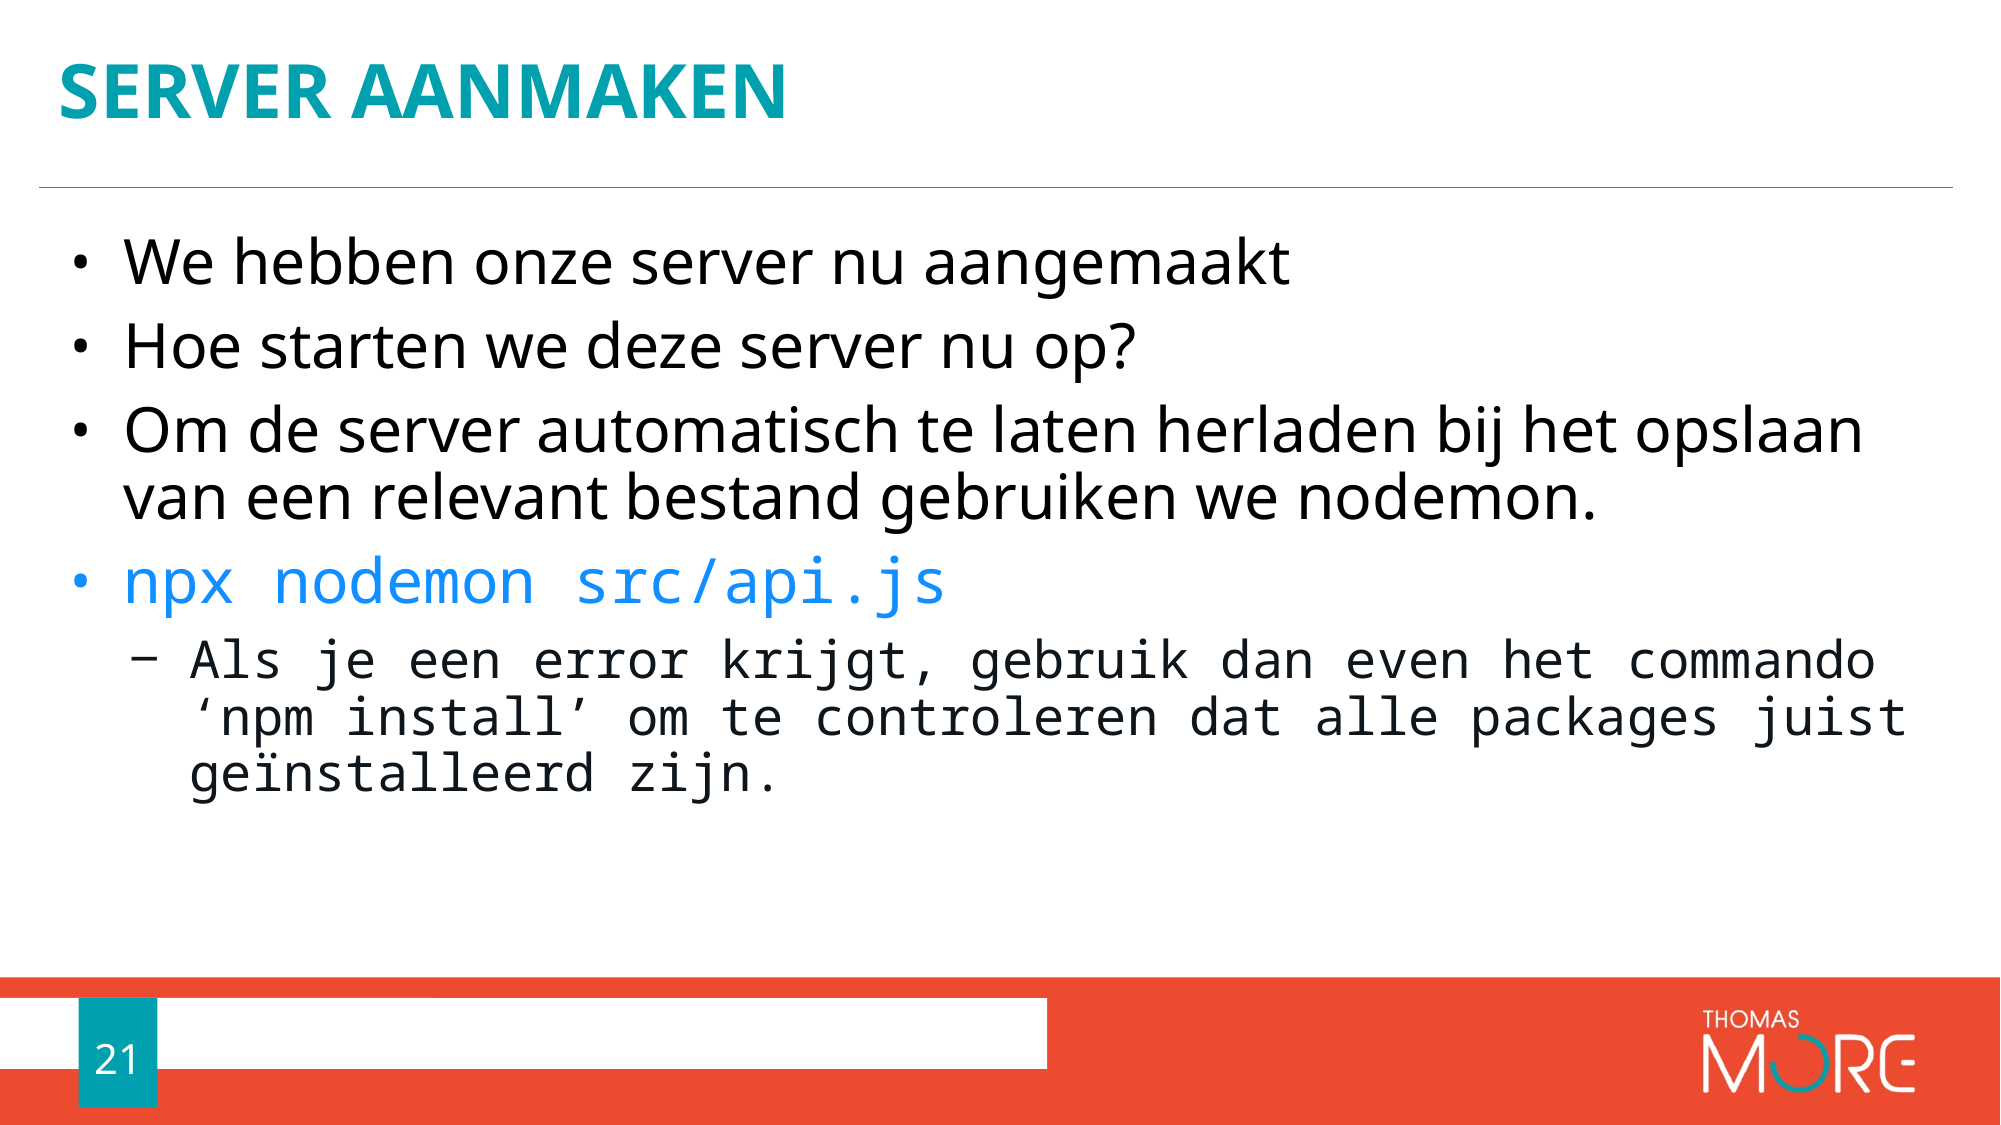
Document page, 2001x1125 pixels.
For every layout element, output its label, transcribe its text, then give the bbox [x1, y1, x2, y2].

picture [1673, 980, 1944, 1122]
slide_number 21 [78, 998, 158, 1108]
footer [165, 998, 1048, 1069]
title Server aanmaken [0, 0, 2000, 188]
list We hebben onze server nu aangemaakt Hoe starten we deze server nu op? Om de server automatisch te laten herladen bij het opslaan van een relevant bestand gebruiken we nodemon. npx nodemon src/api.js Als je een error krijgt, gebruik dan even het commando ‘npm install’ om te controleren dat alle packages juist geïnstalleerd zijn. [0, 188, 2000, 916]
